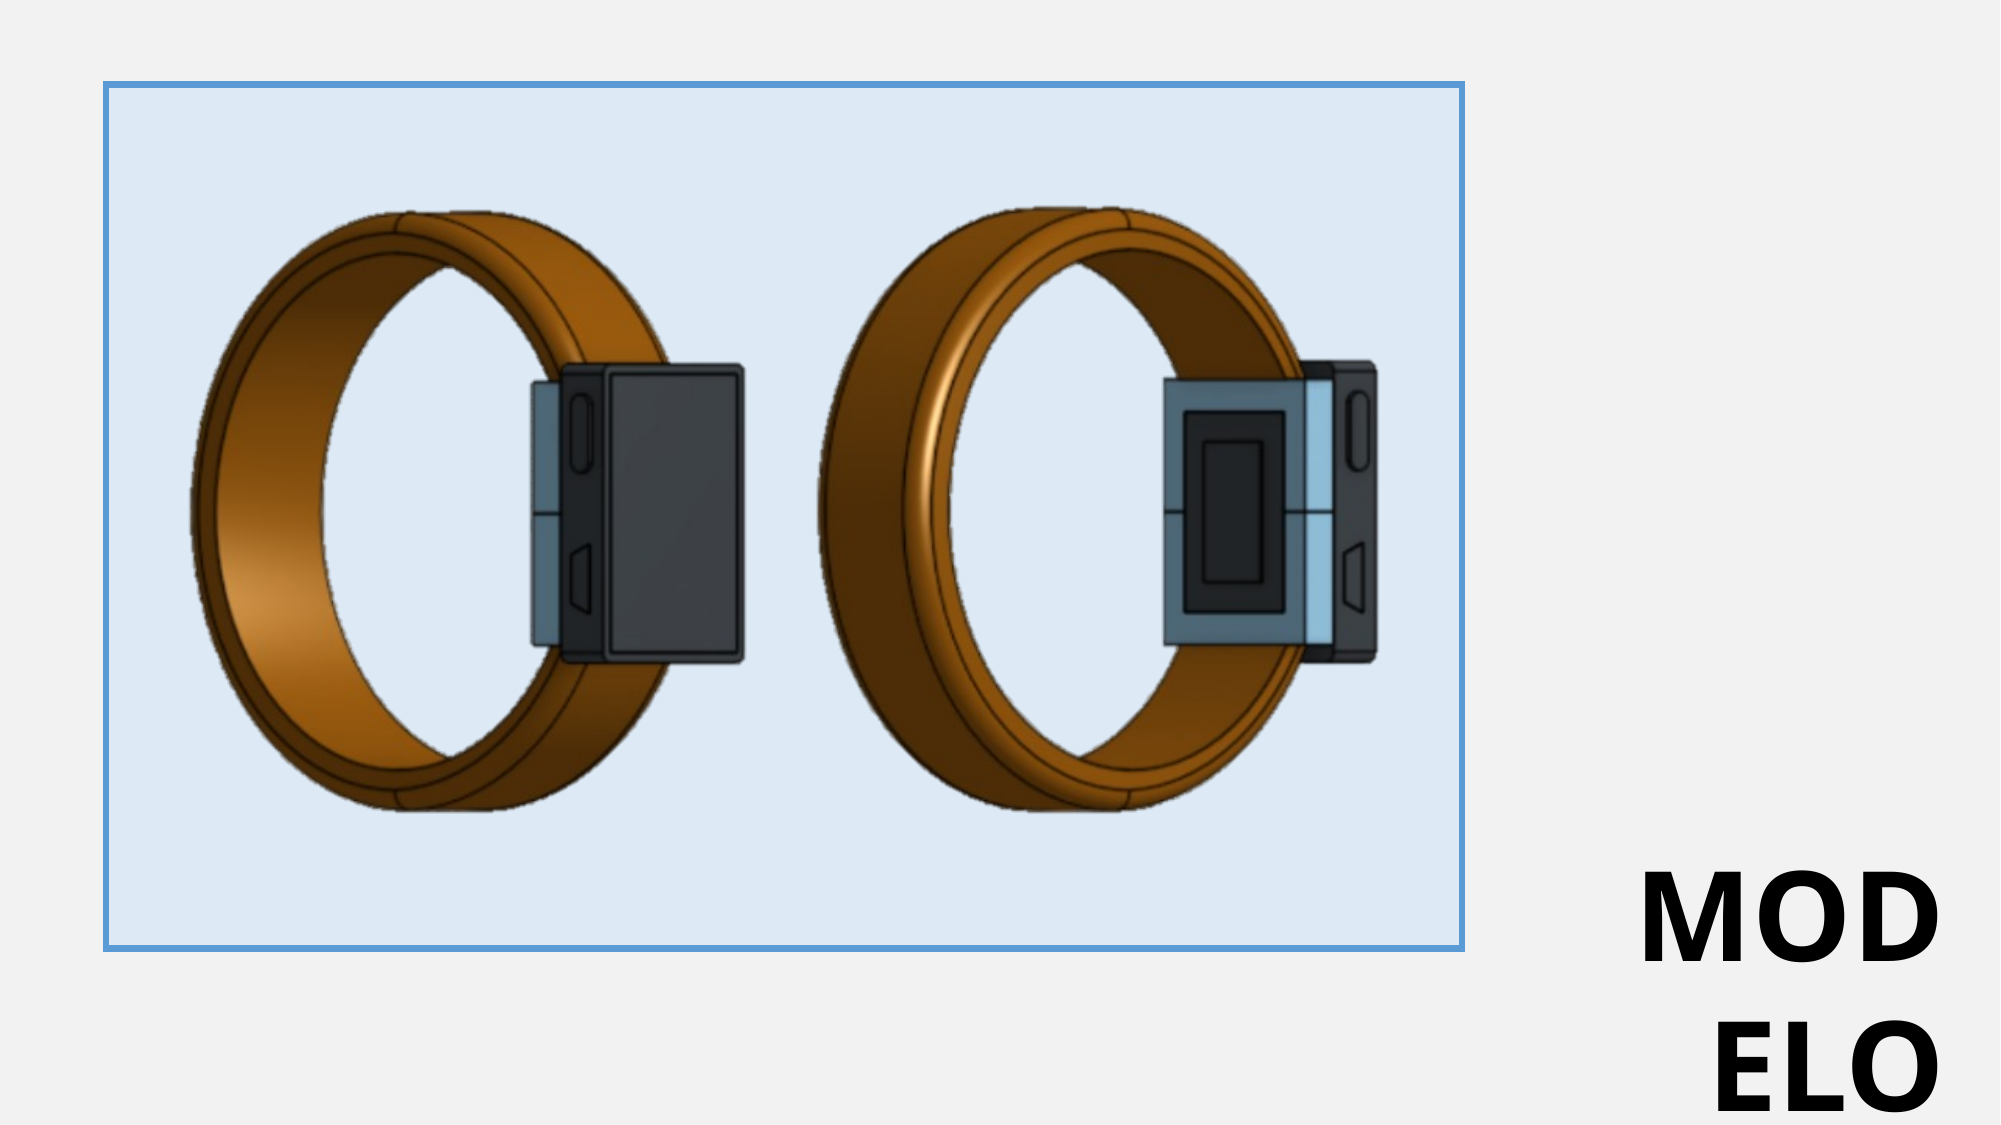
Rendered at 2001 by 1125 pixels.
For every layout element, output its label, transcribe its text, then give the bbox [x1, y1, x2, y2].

text_box MODELO DISEÑO 3D [1611, 829, 1960, 1087]
text_box [105, 84, 1462, 949]
picture [168, 189, 1432, 844]
